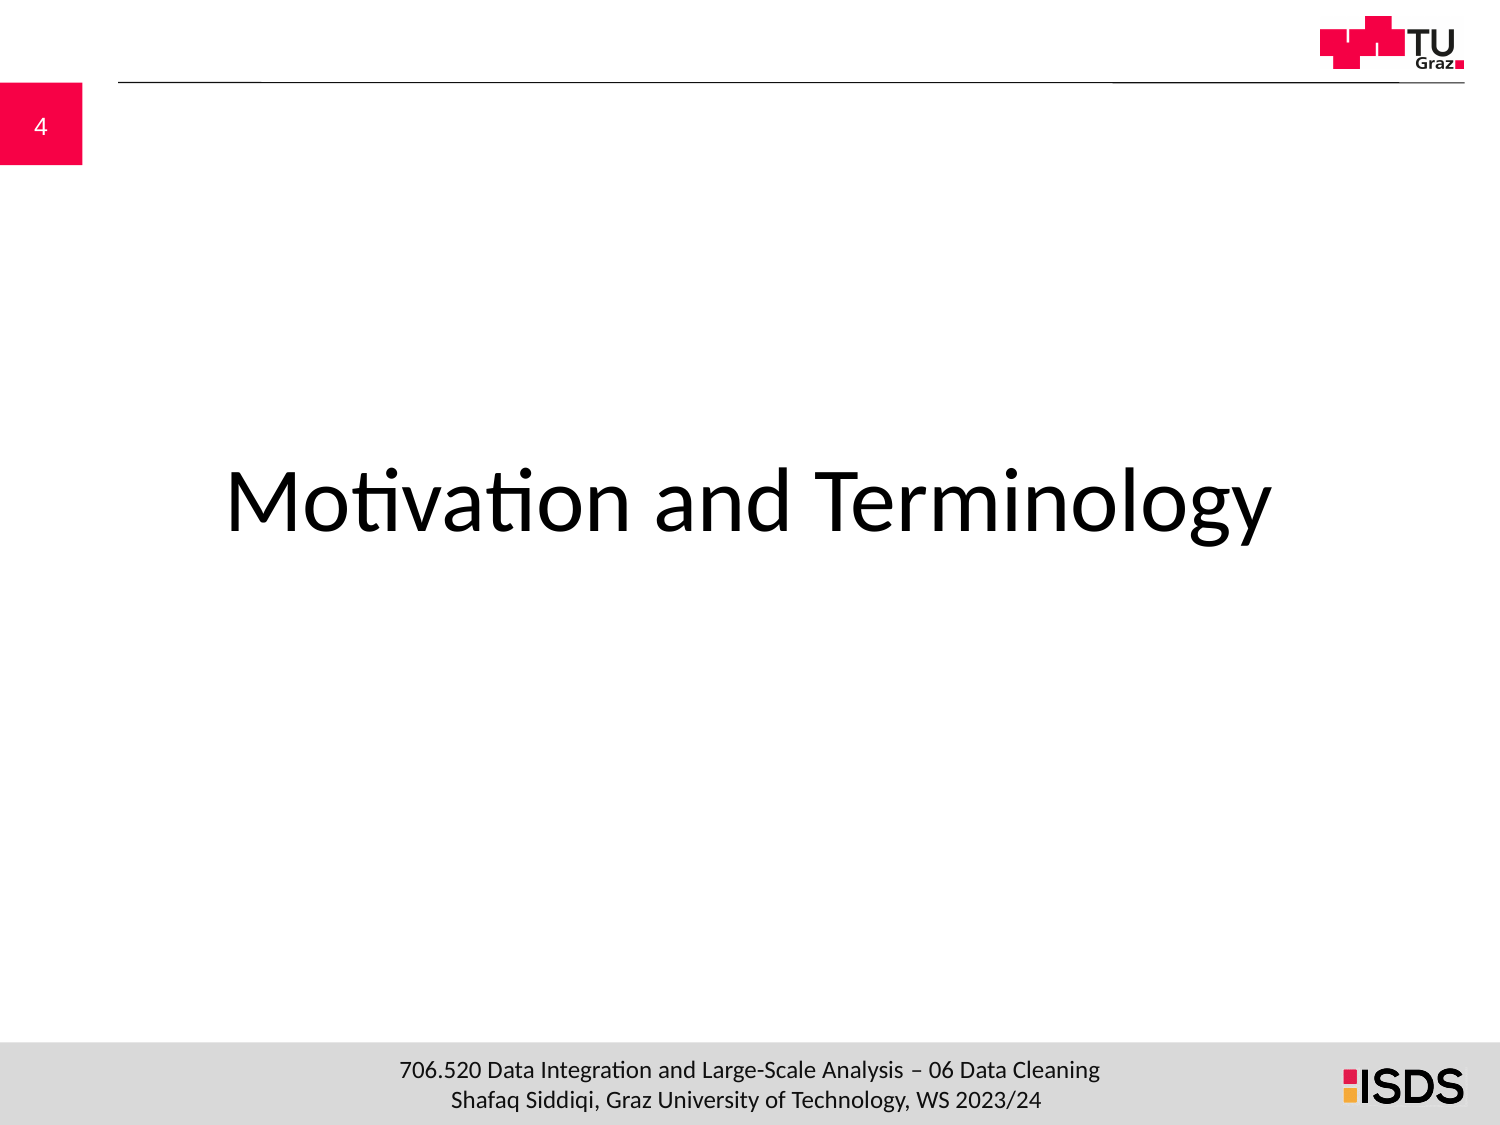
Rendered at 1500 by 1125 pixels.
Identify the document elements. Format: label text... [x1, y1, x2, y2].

picture [1339, 1065, 1468, 1107]
picture [1320, 16, 1464, 69]
title Motivation and Terminology [33, 343, 1465, 558]
